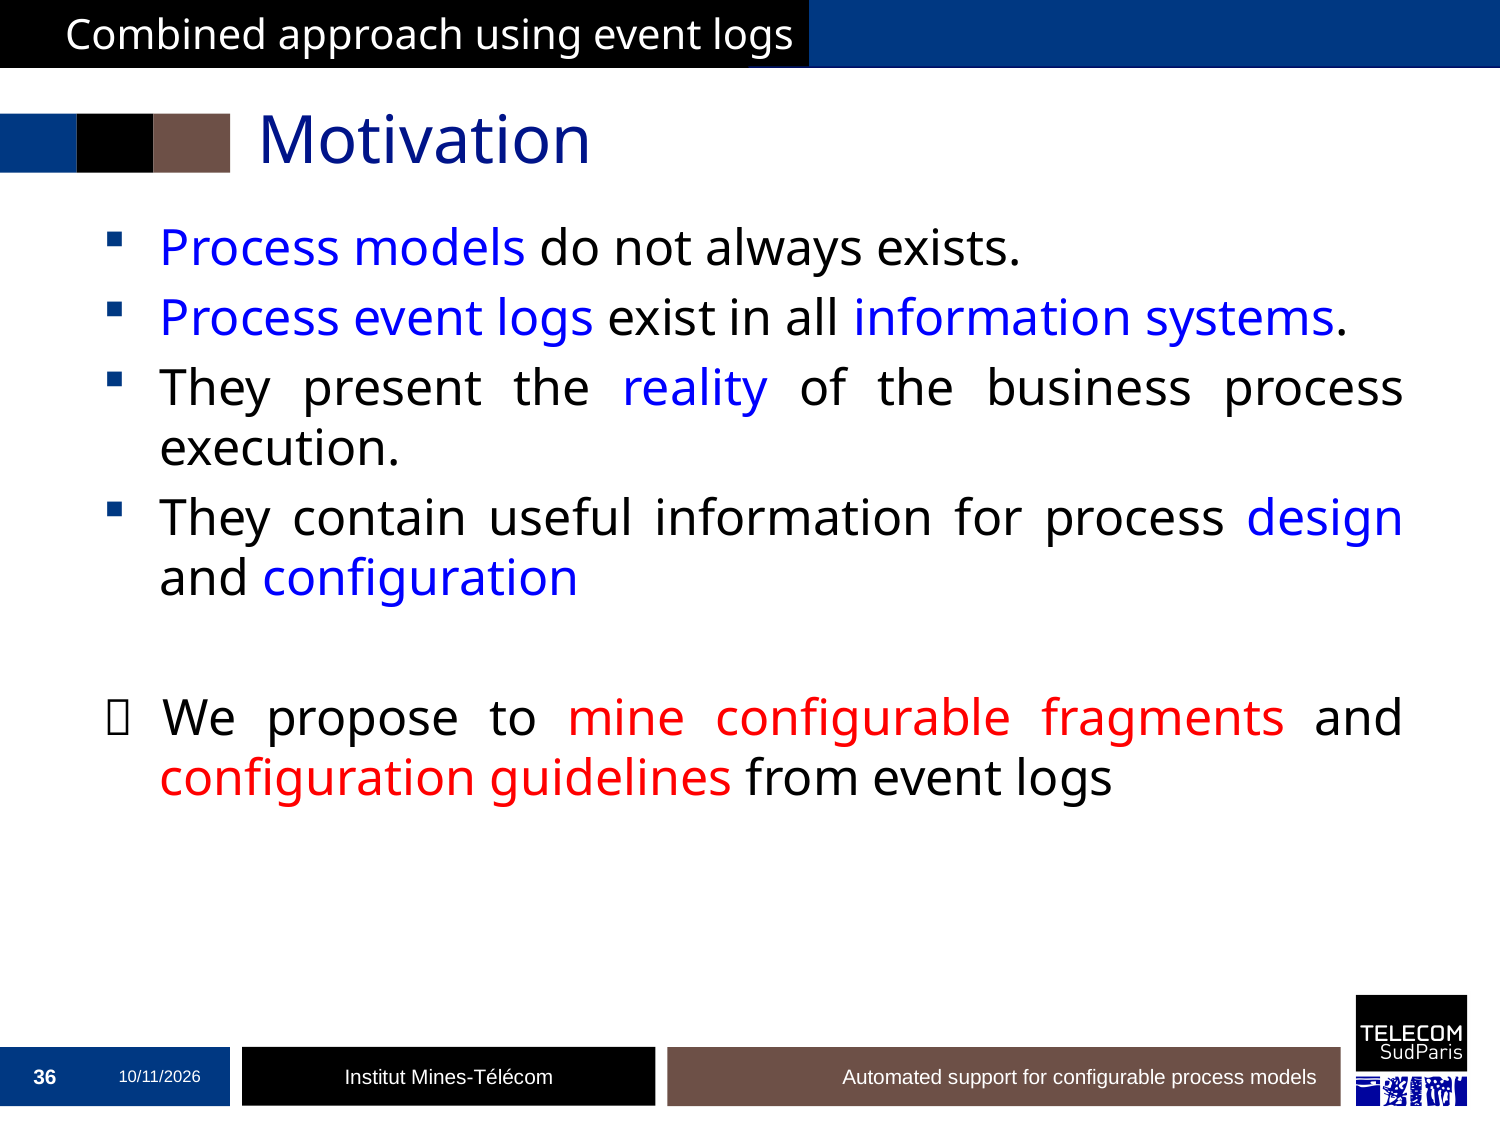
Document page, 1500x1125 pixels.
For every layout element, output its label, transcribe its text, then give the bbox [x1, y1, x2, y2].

title Motivation [242, 90, 1459, 185]
footer Automated support for configurable process models [667, 1046, 1341, 1106]
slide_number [89, 1046, 232, 1106]
list Process models do not always exists. Process event logs exist in all information systems. They present the reality of the business process execution. They contain useful information for process design and configuration  We propose to mine configurable fragments and configuration guidelines from event logs [88, 208, 1420, 998]
slide_number 36 [1, 1046, 89, 1106]
picture [1352, 991, 1471, 1110]
text_box Combined approach using event logs [0, 0, 811, 68]
text_box [811, 0, 1500, 68]
